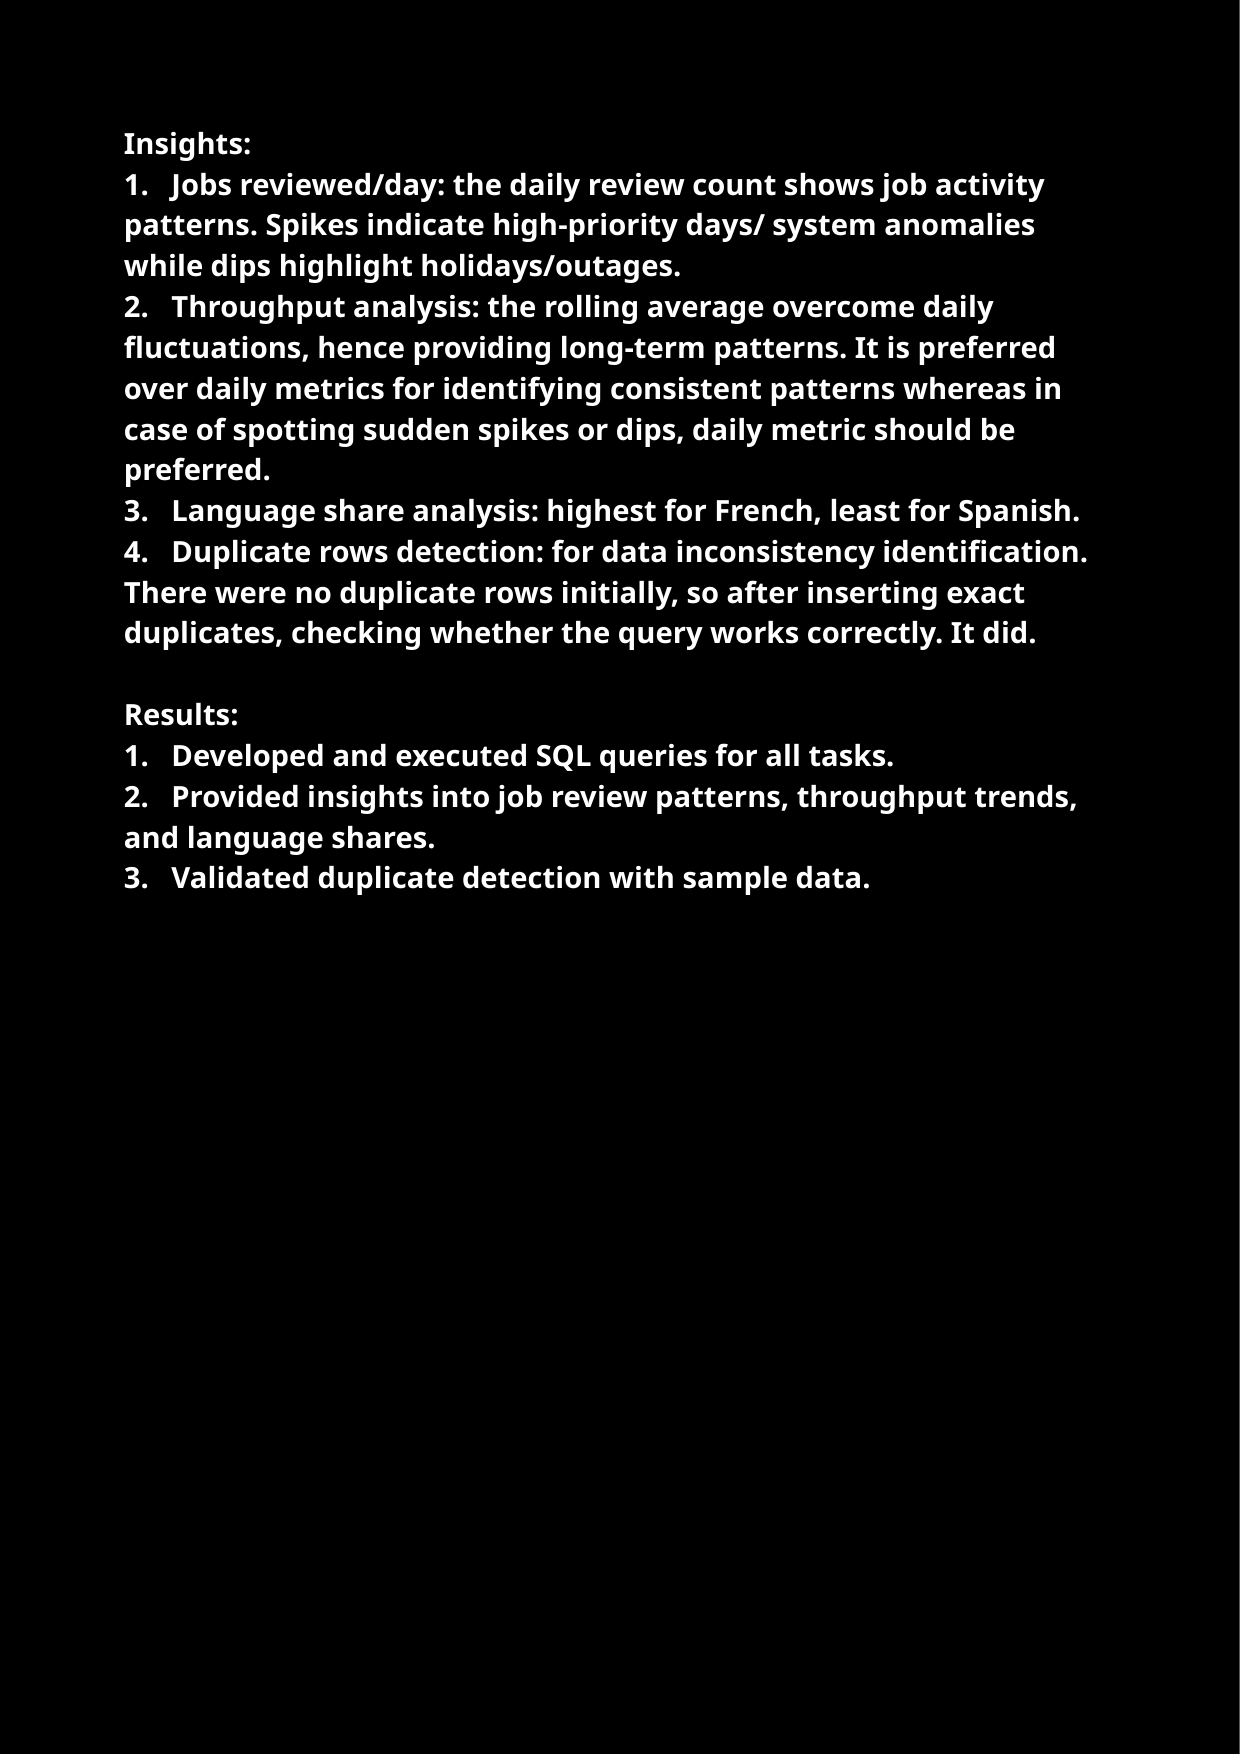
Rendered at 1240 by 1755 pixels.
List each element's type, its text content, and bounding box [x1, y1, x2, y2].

text_box Insights: 1. Jobs reviewed/day: the daily review count shows job activity patterns. Spikes indicate high-priority days/ system anomalies while dips highlight holidays/outages. 2. Throughput analysis: the rolling average overcome daily fluctuations, hence providing long-term patterns. It is preferred over daily metrics for identifying consistent patterns whereas in case of spotting sudden spikes or dips, daily metric should be preferred. 3. Language share analysis: highest for French, least for Spanish. 4. Duplicate rows detection: for data inconsistency identification. There were no duplicate rows initially, so after inserting exact duplicates, checking whether the query works correctly. It did. Results: 1. Developed and executed SQL queries for all tasks. 2. Provided insights into job review patterns, throughput trends, and language shares. 3. Validated duplicate detection with sample data. [123, 119, 1117, 936]
